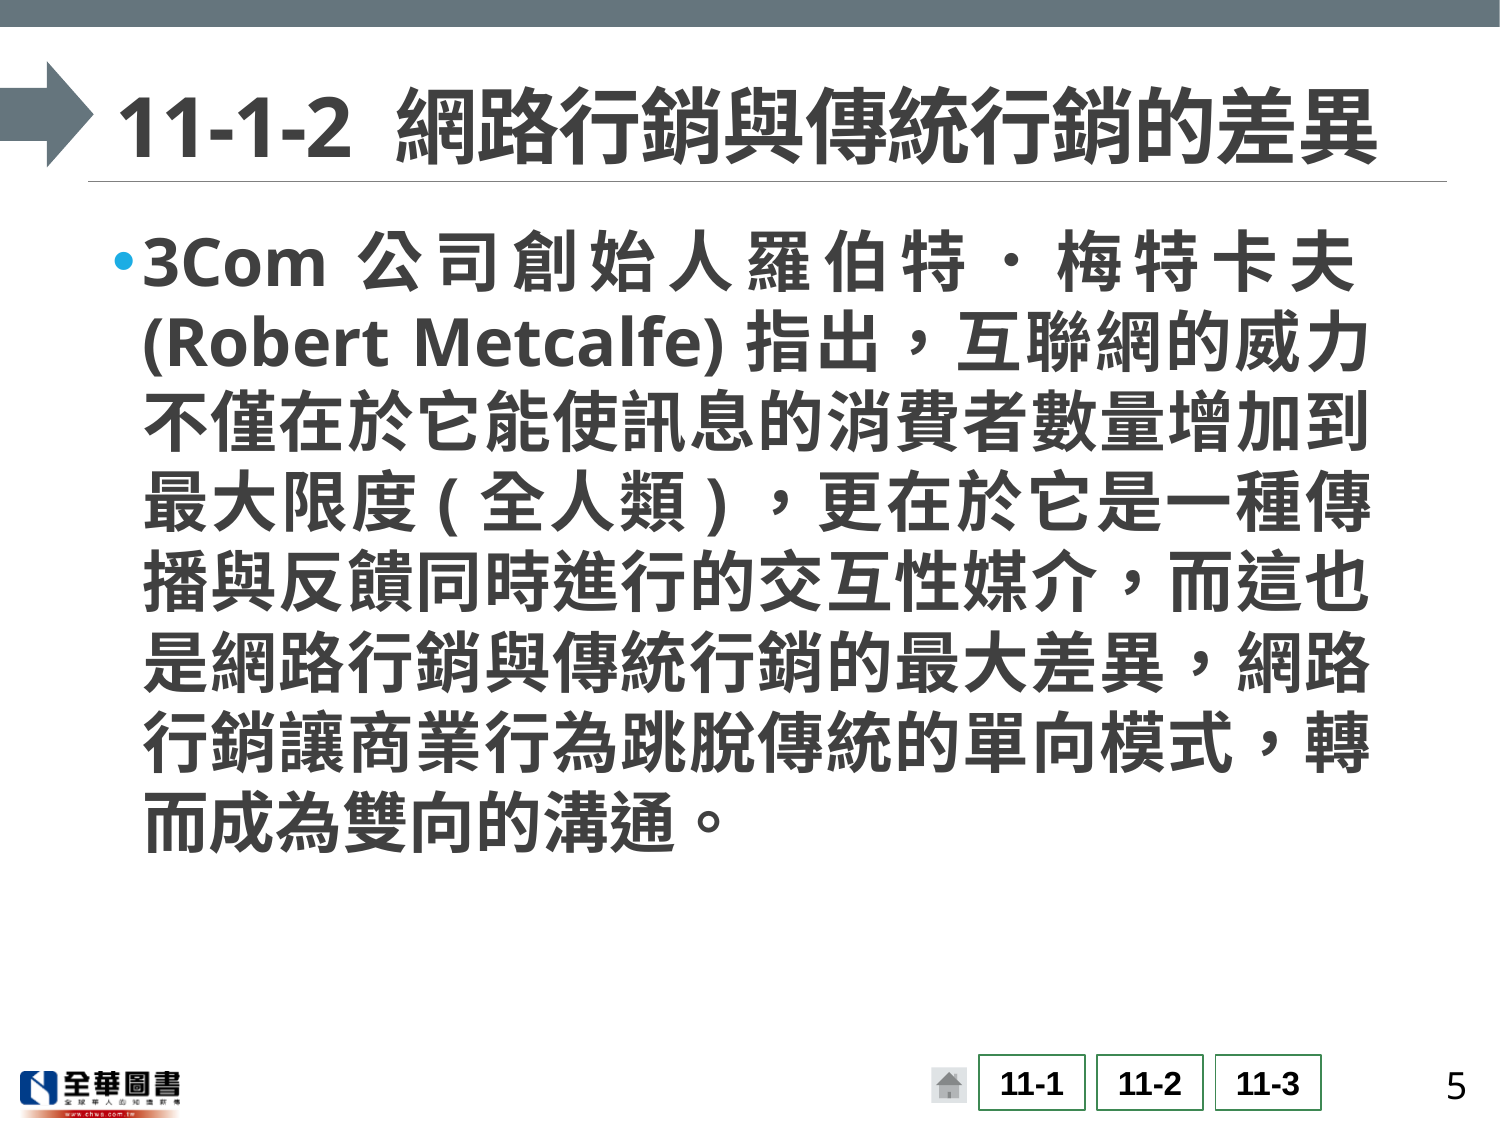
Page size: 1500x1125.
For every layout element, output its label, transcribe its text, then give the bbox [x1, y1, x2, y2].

picture [20, 1071, 180, 1118]
slide_number 5 [1320, 1057, 1483, 1118]
list 3Com公司創始人羅伯特．梅特卡夫(Robert Metcalfe)指出，互聯網的威力不僅在於它能使訊息的消費者數量增加到最大限度(全人類)，更在於它是一種傳播與反饋同時進行的交互性媒介，而這也是網路行銷與傳統行銷的最大差異，網路行銷讓商業行為跳脫傳統的單向模式，轉而成為雙向的溝通。 [112, 212, 1373, 1024]
title 11-1-2 網路行銷與傳統行銷的差異 [100, 47, 1447, 182]
